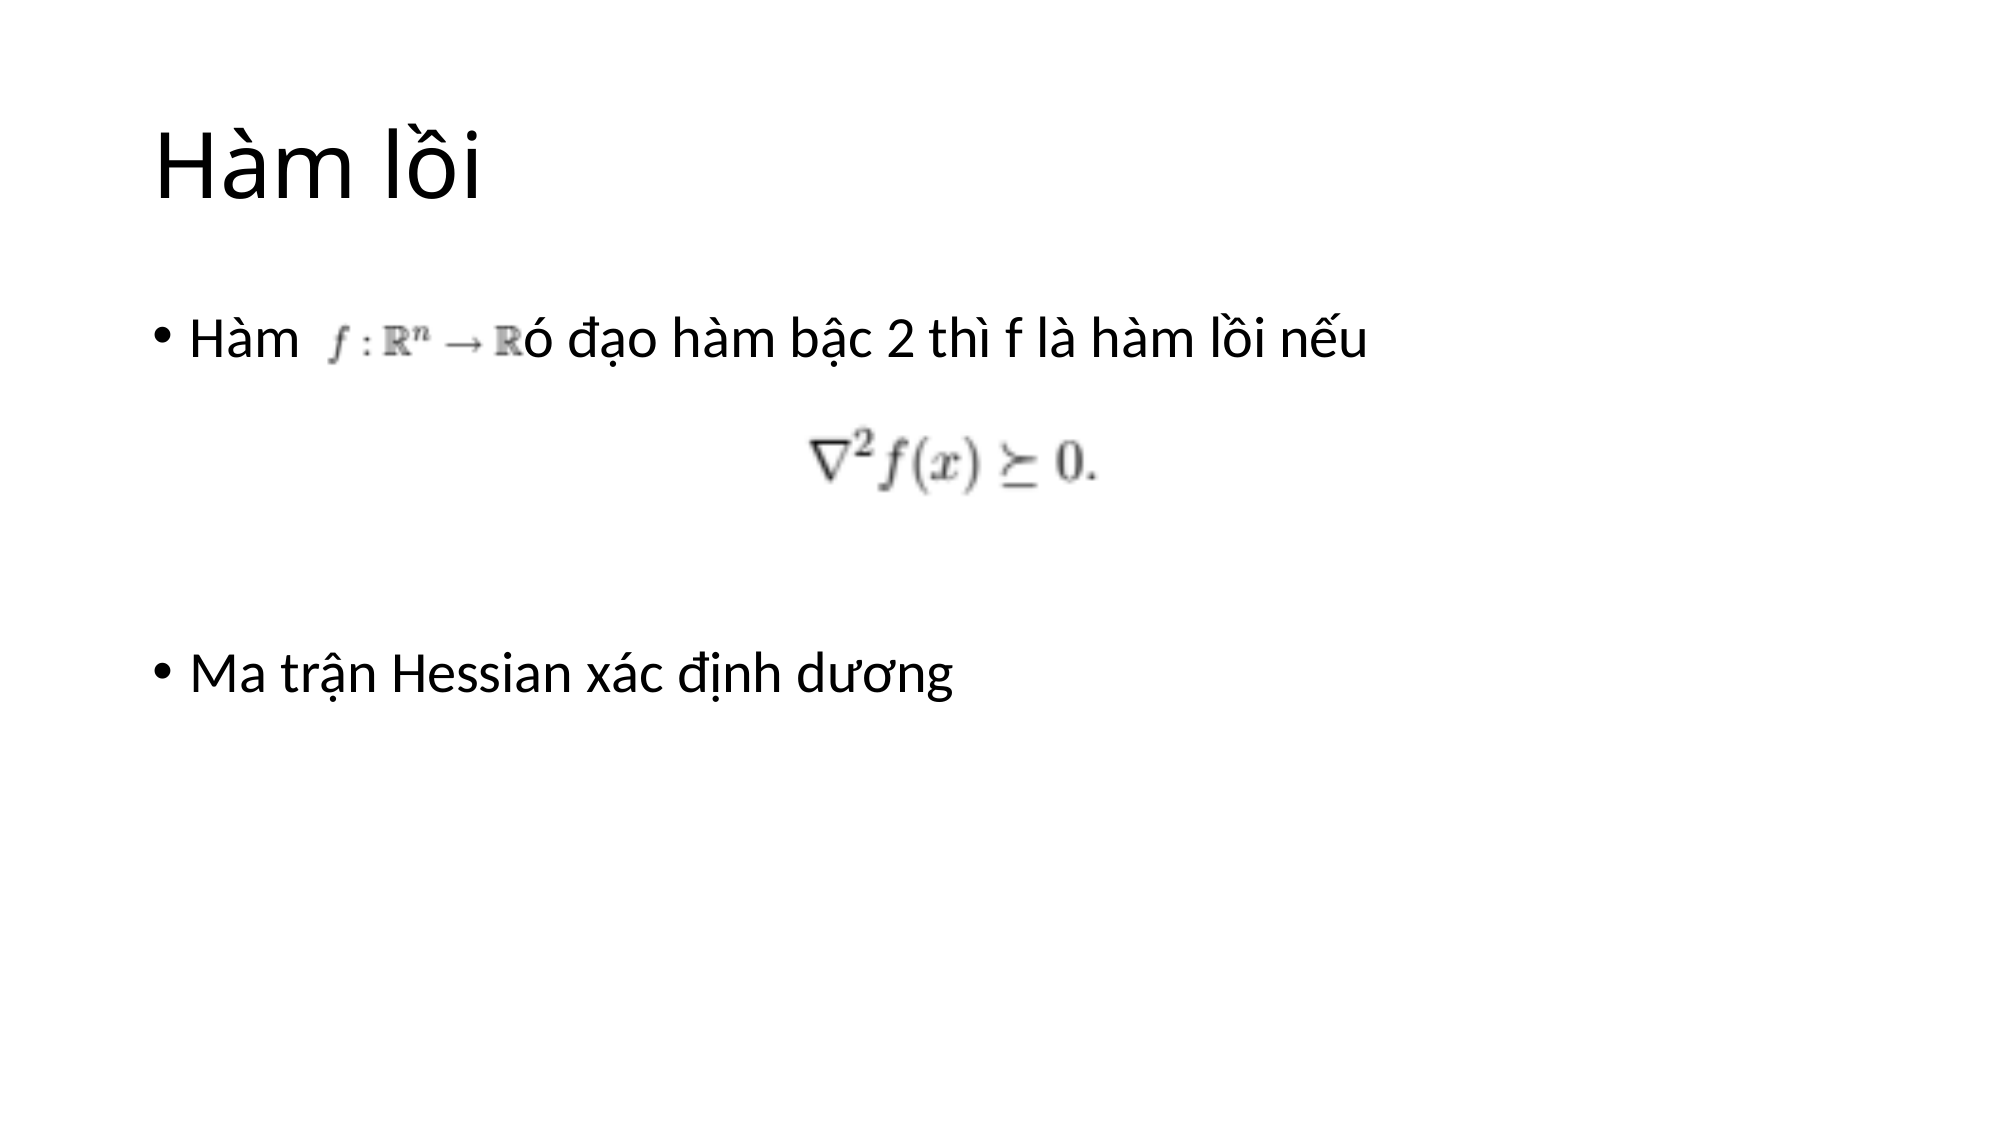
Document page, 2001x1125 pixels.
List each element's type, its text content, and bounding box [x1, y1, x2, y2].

list Hàm có đạo hàm bậc 2 thì f là hàm lồi nếu Ma trận Hessian xác định dương [137, 299, 1863, 1014]
picture [781, 395, 1114, 508]
title Hàm lồi [137, 59, 1863, 278]
picture [326, 315, 525, 369]
